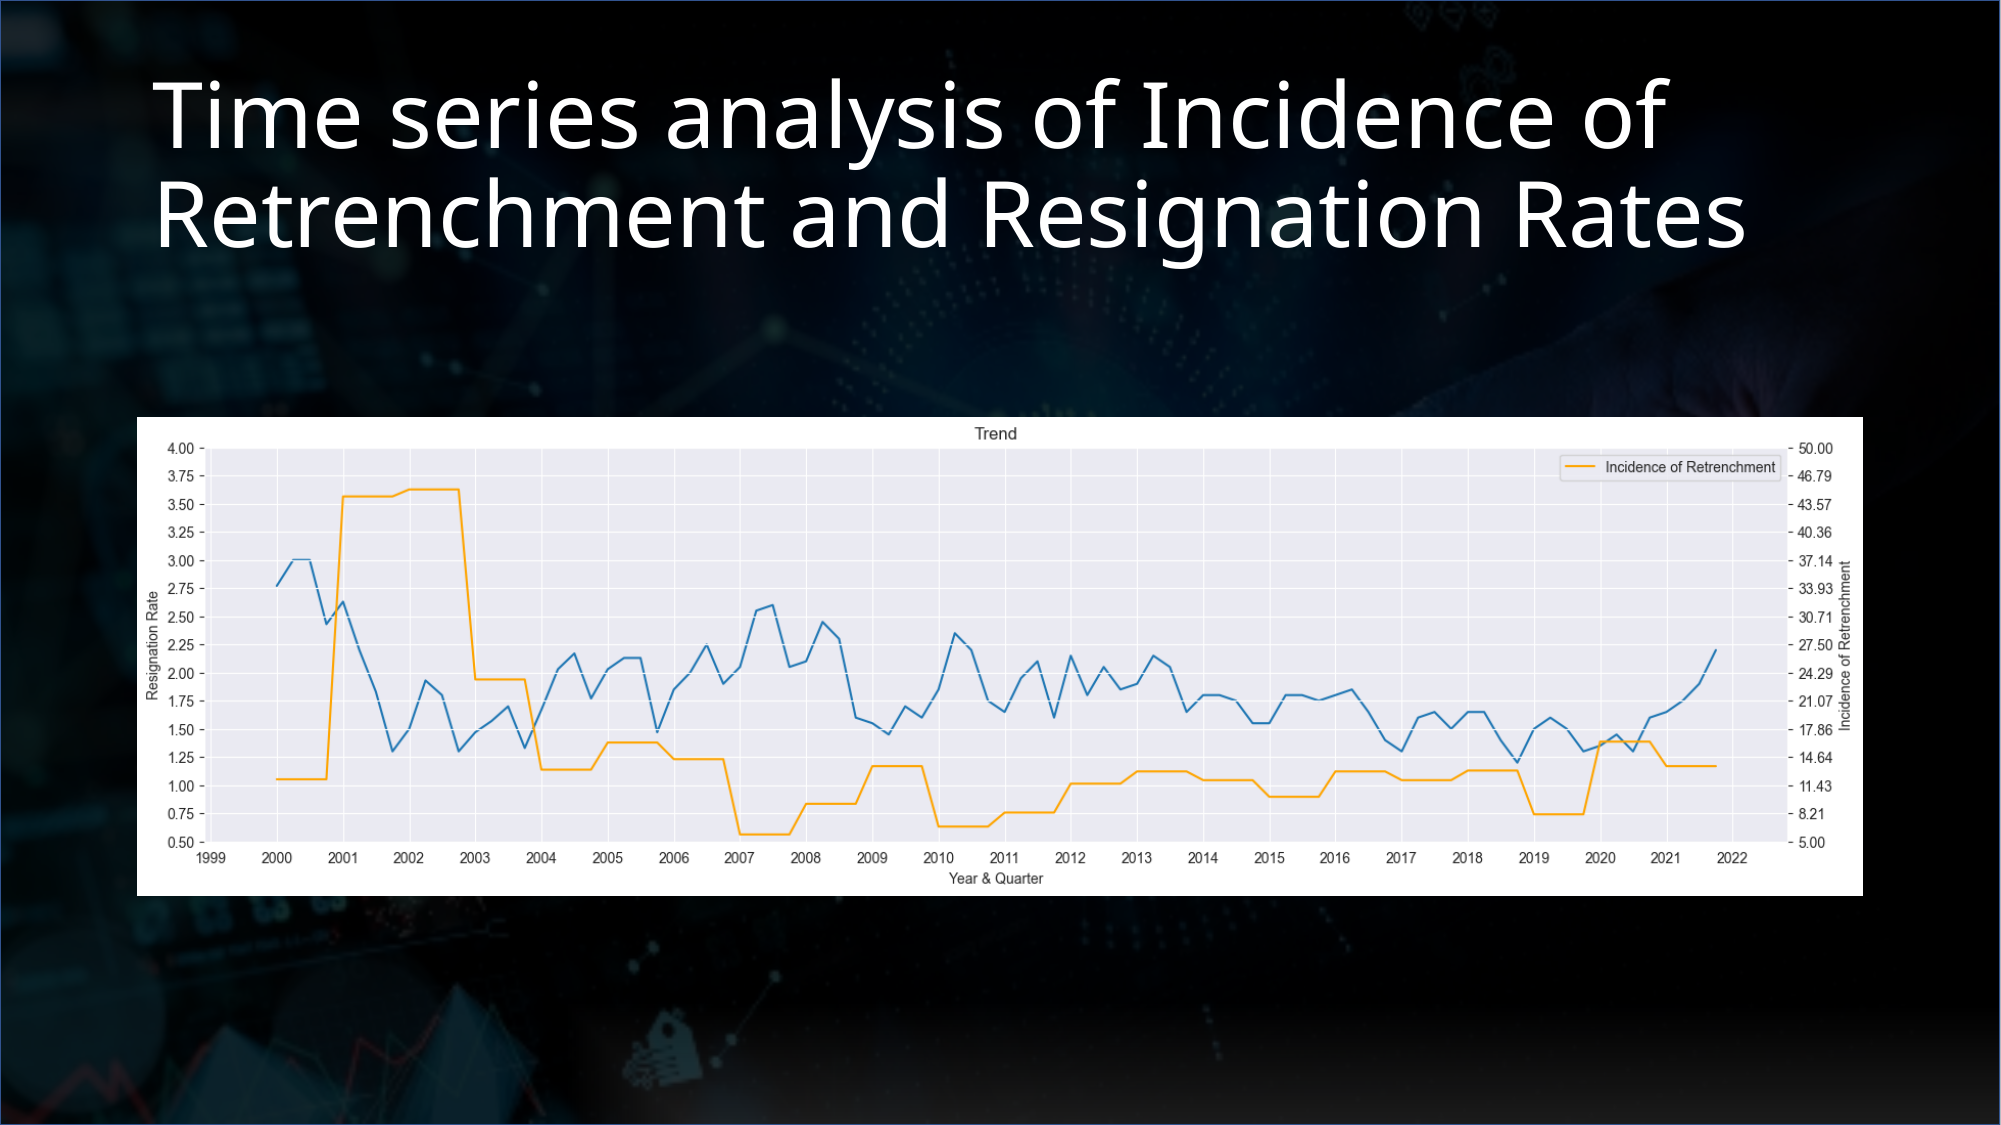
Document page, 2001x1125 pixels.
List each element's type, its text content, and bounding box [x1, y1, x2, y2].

title Time series analysis of Incidence of Retrenchment and Resignation Rates [137, 59, 1863, 278]
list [137, 417, 1863, 896]
